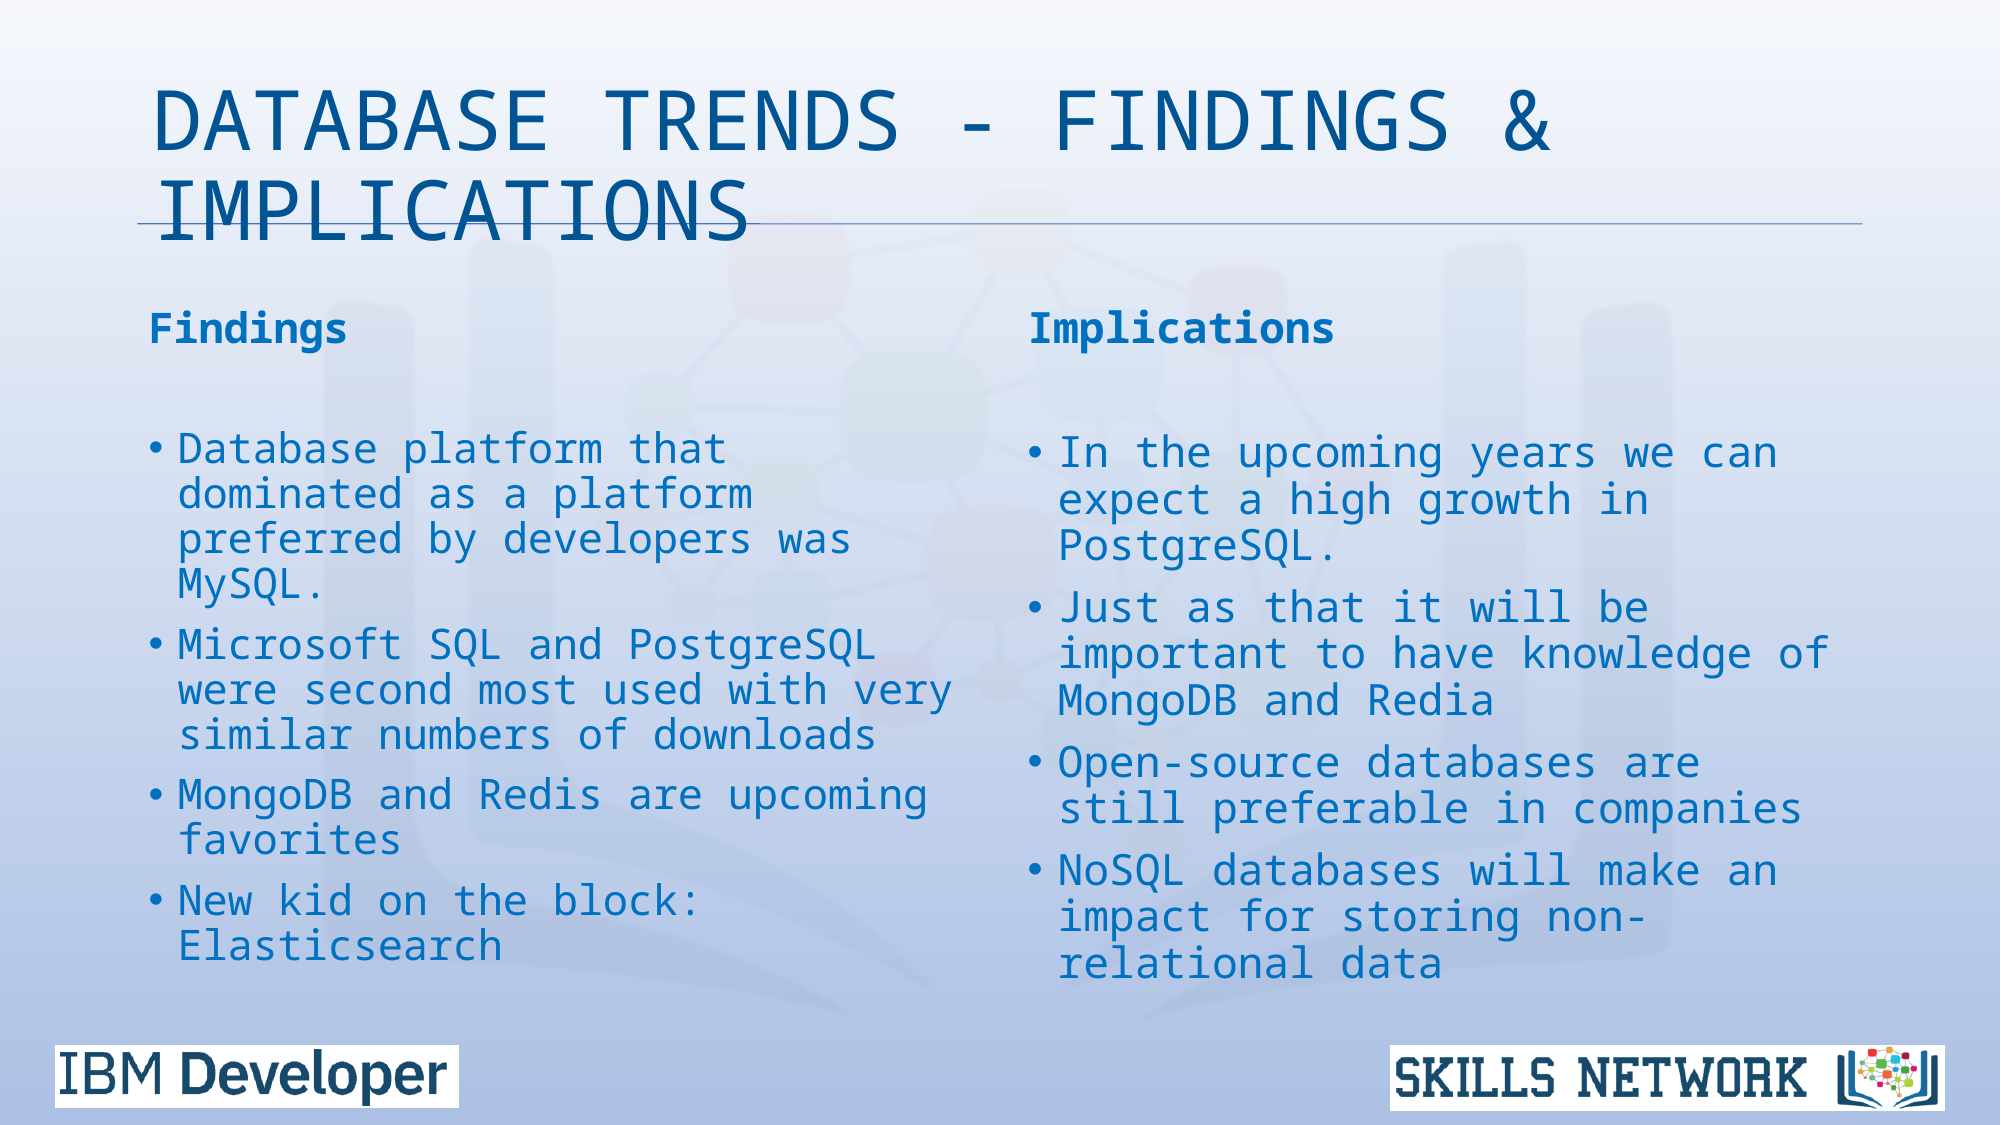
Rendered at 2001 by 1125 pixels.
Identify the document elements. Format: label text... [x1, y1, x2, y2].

picture [55, 1045, 459, 1108]
list Findings Database platform that dominated as a platform preferred by developers was MySQL. Microsoft SQL and PostgreSQL were second most used with very similar numbers of downloads MongoDB and Redis are upcoming favorites New kid on the block: Elasticsearch [133, 299, 984, 1014]
title DATABASE TRENDS - FINDINGS & IMPLICATIONS [137, 59, 1863, 278]
picture [1390, 1045, 1945, 1111]
list Implications In the upcoming years we can expect a high growth in PostgreSQL. Just as that it will be important to have knowledge of MongoDB and Redia Open-source databases are still preferable in companies NoSQL databases will make an impact for storing non-relational data [1012, 299, 1863, 1014]
